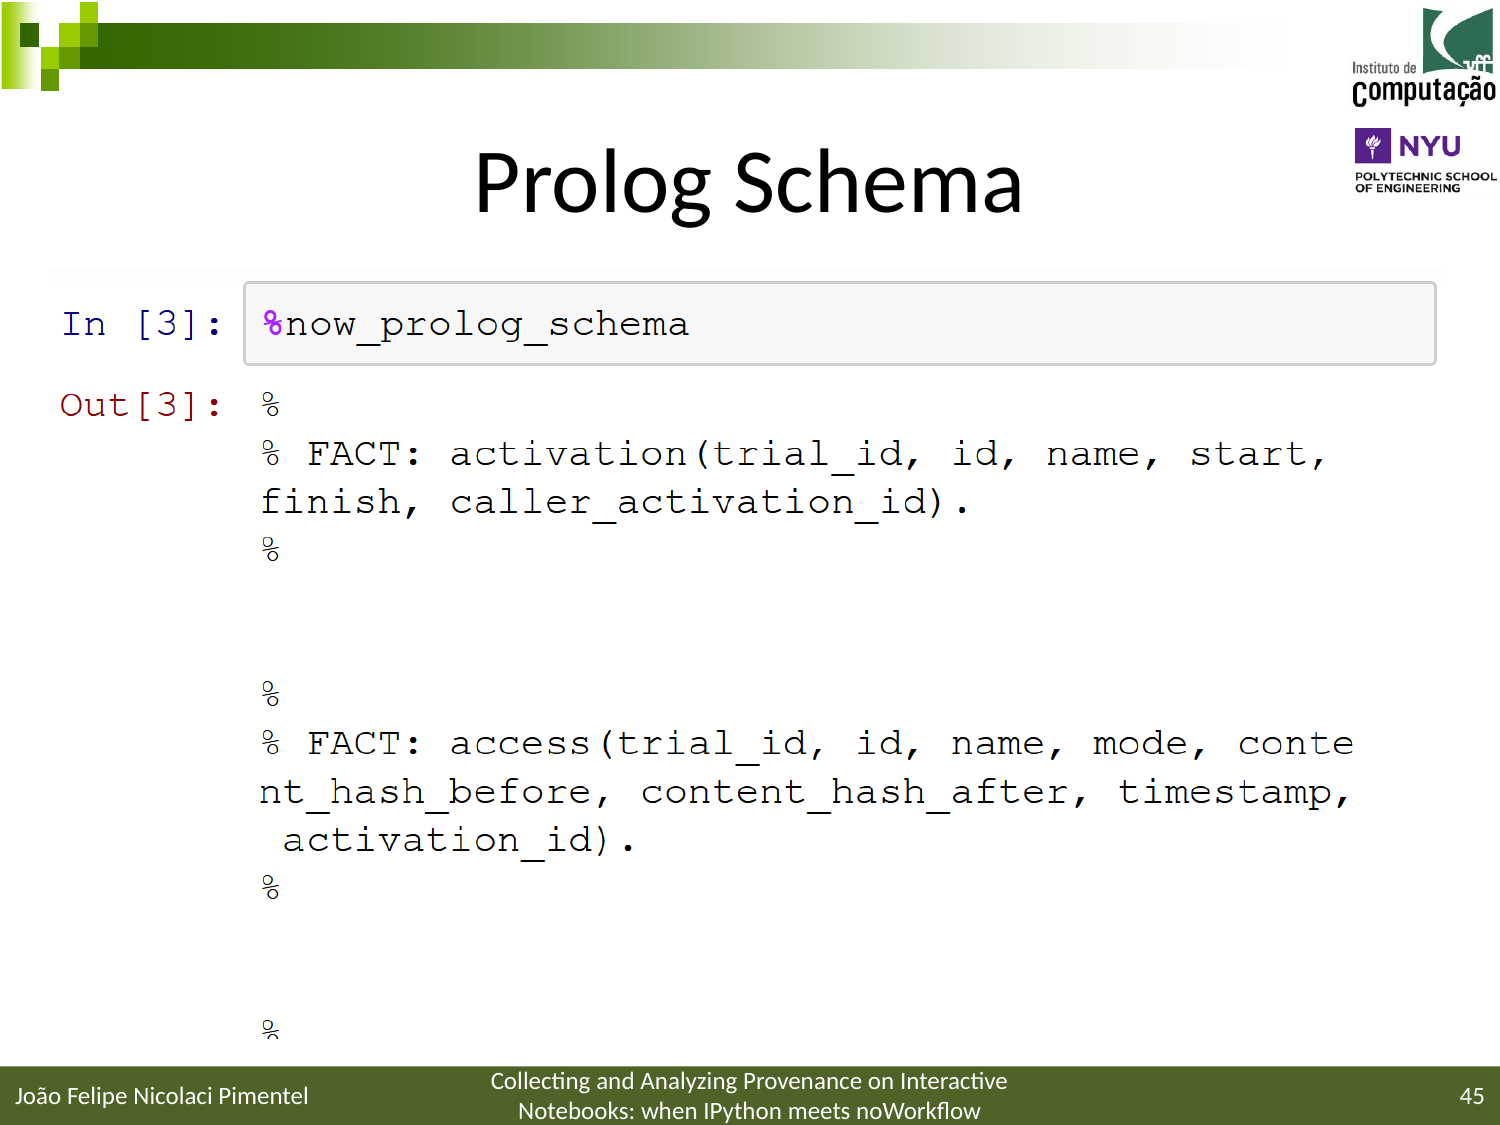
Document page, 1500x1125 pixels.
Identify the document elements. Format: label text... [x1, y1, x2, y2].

title Prolog Schema [75, 82, 1425, 267]
footer Collecting and Analyzing Provenance on Interactive Notebooks: when IPython meets noWorkflow [456, 1065, 1044, 1125]
slide_number 45 [1149, 1065, 1500, 1125]
picture [49, 269, 1441, 1040]
slide_number João Felipe Nicolaci Pimentel [0, 1065, 350, 1125]
picture [1350, 119, 1499, 201]
